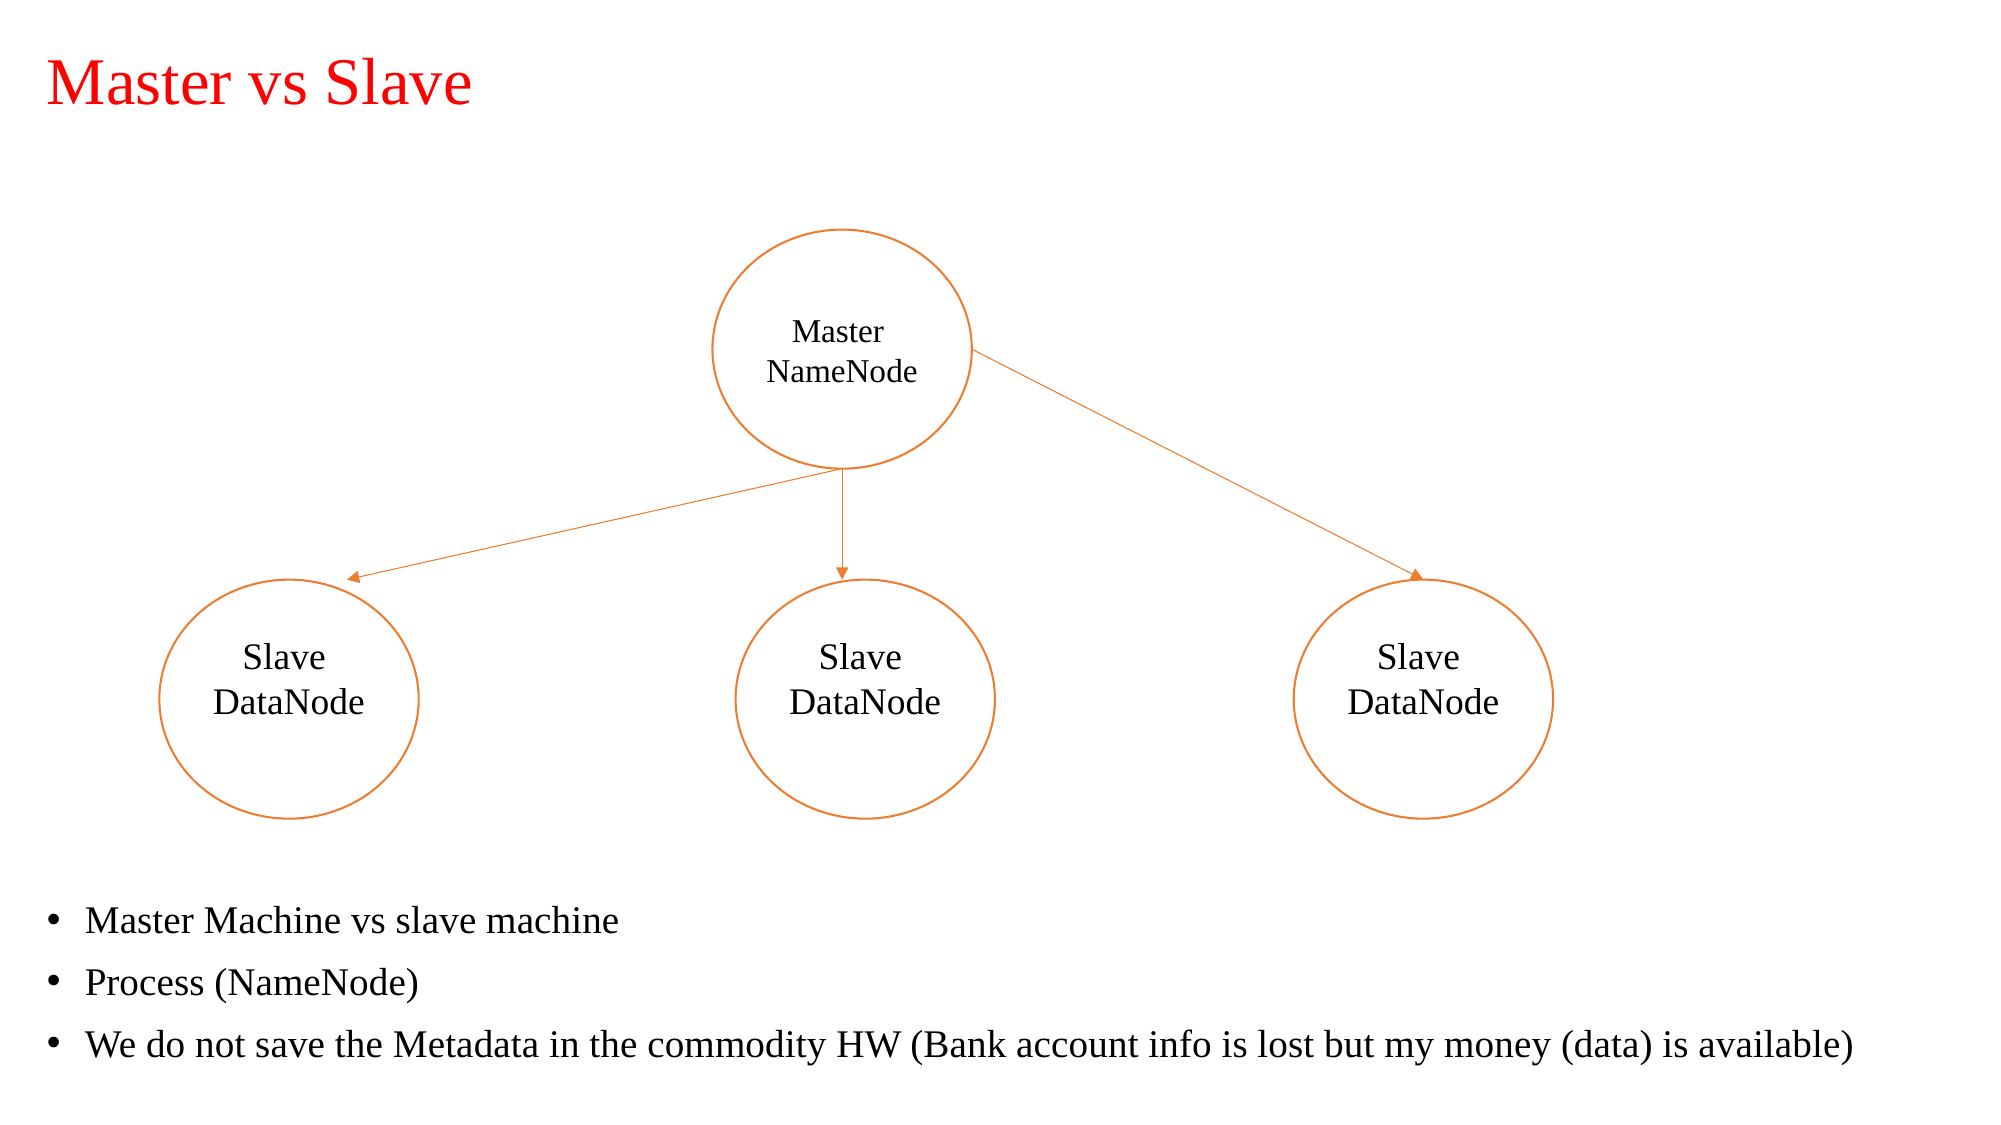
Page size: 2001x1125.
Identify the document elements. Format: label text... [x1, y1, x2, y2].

text_box Slave DataNode [1292, 578, 1555, 820]
text_box Slave DataNode [734, 578, 996, 820]
text_box Master NameNode [711, 228, 973, 470]
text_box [971, 349, 1424, 580]
title Master vs Slave [31, 21, 1959, 145]
text_box Slave DataNode [158, 578, 420, 820]
list Master Machine vs slave machine Process (NameNode) We do not save the Metadata in the commodity HW (Bank account info is lost but my money (data) is available) [31, 892, 1959, 1104]
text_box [346, 349, 713, 580]
